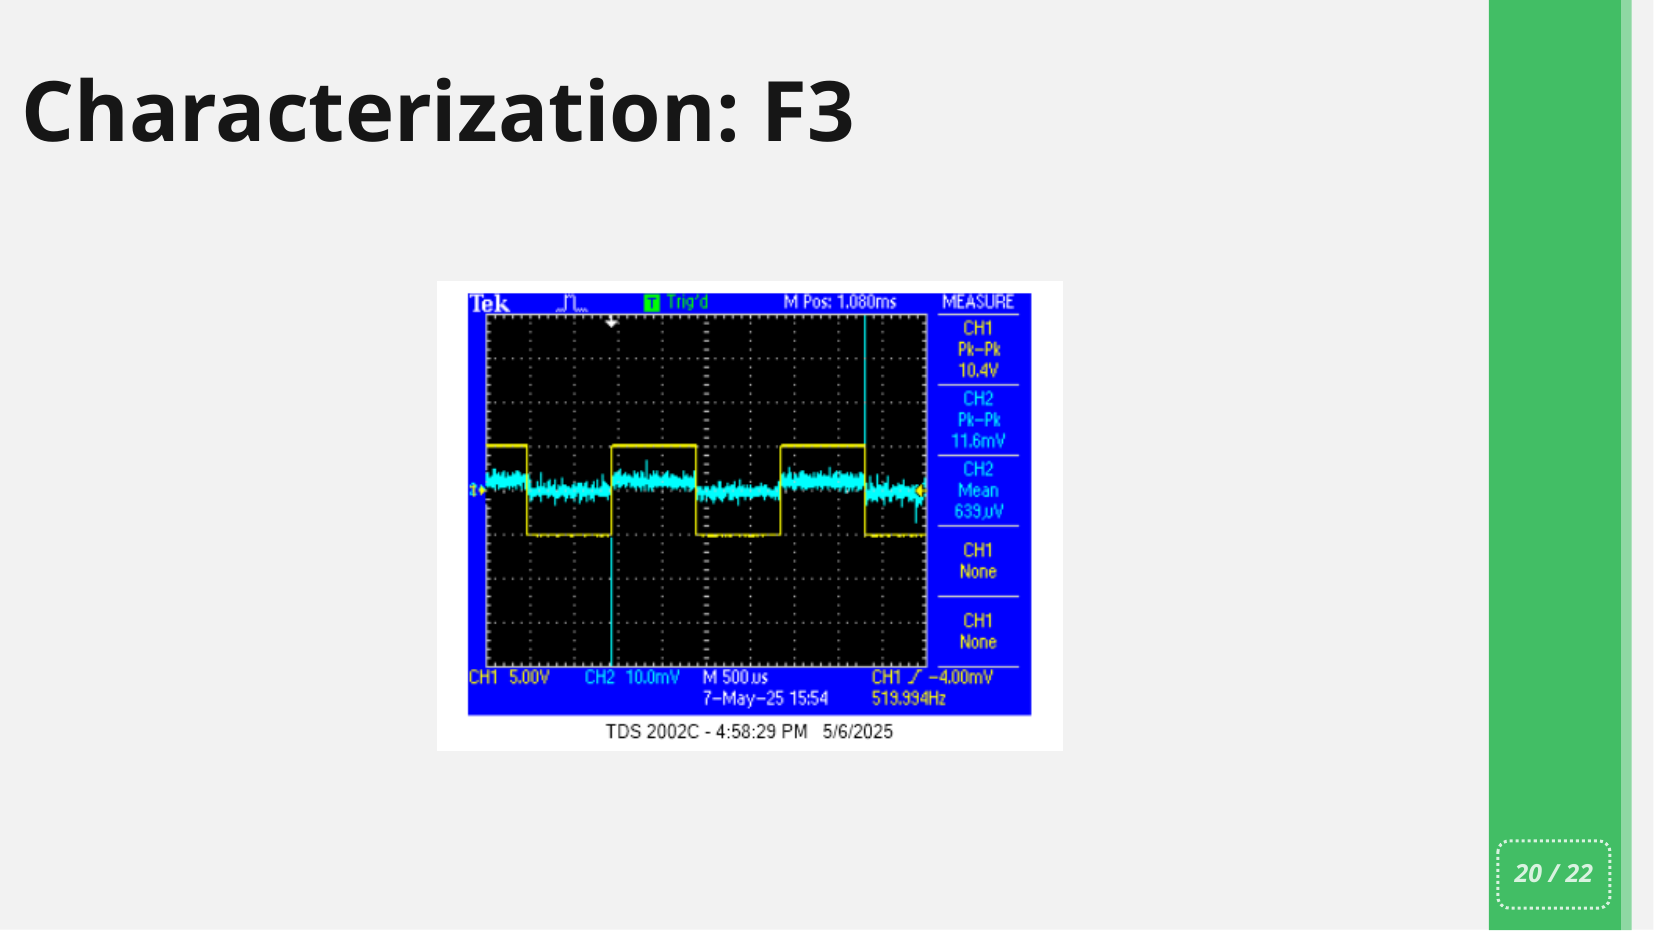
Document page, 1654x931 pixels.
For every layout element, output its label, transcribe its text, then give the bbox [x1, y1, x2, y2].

title Characterization: F3 [21, 37, 1479, 193]
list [437, 281, 1063, 751]
